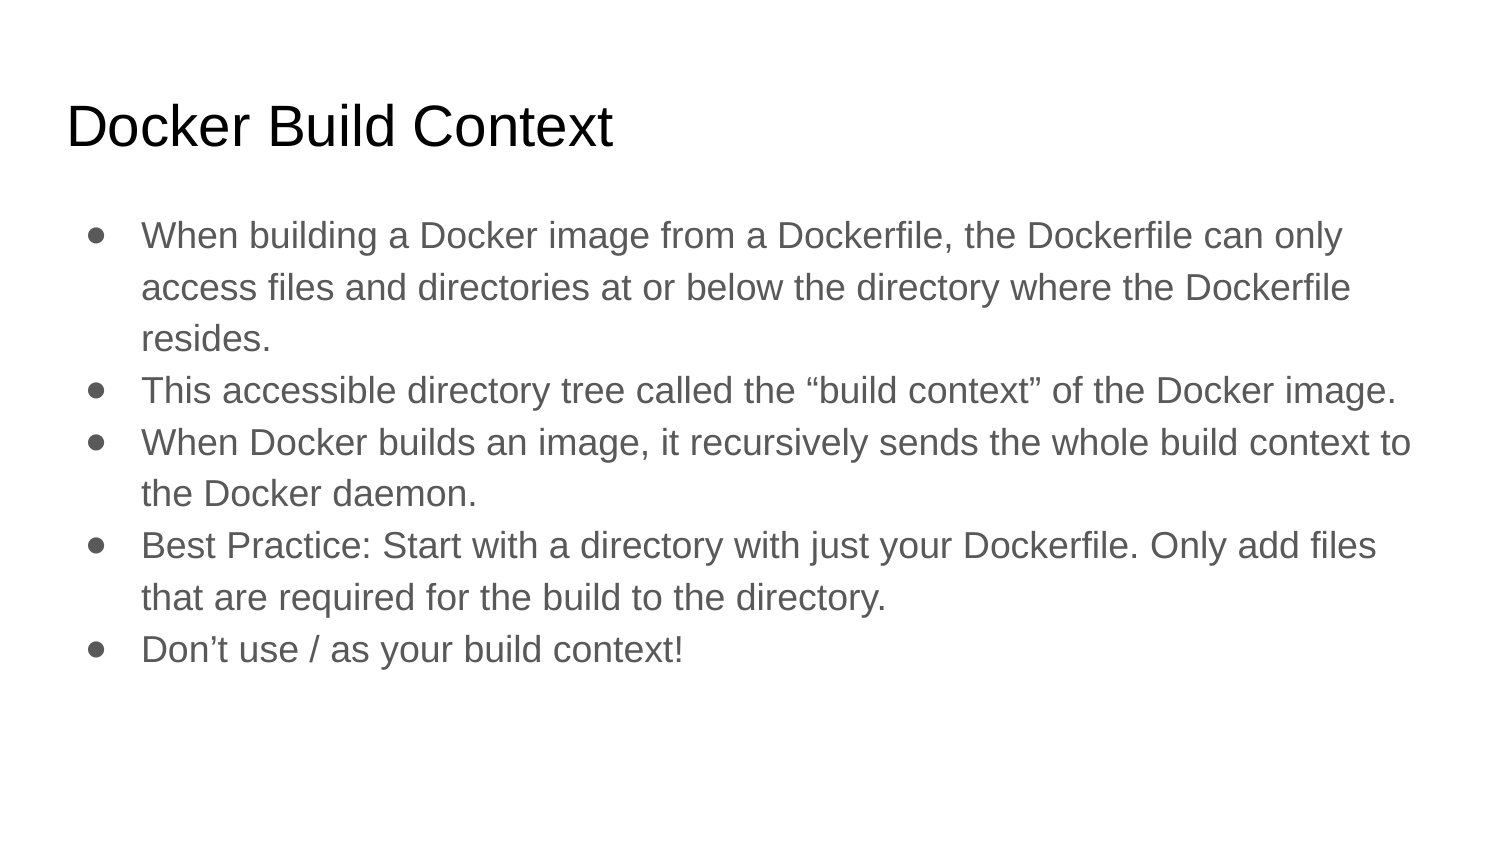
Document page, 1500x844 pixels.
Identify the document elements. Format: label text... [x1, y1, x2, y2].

title Docker Build Context [51, 72, 1449, 167]
list When building a Docker image from a Dockerfile, the Dockerfile can only access files and directories at or below the directory where the Dockerfile resides. This accessible directory tree called the “build context” of the Docker image. When Docker builds an image, it recursively sends the whole build context to the Docker daemon. Best Practice: Start with a directory with just your Dockerfile. Only add files that are required for the build to the directory. Don’t use / as your build context! [51, 189, 1449, 750]
